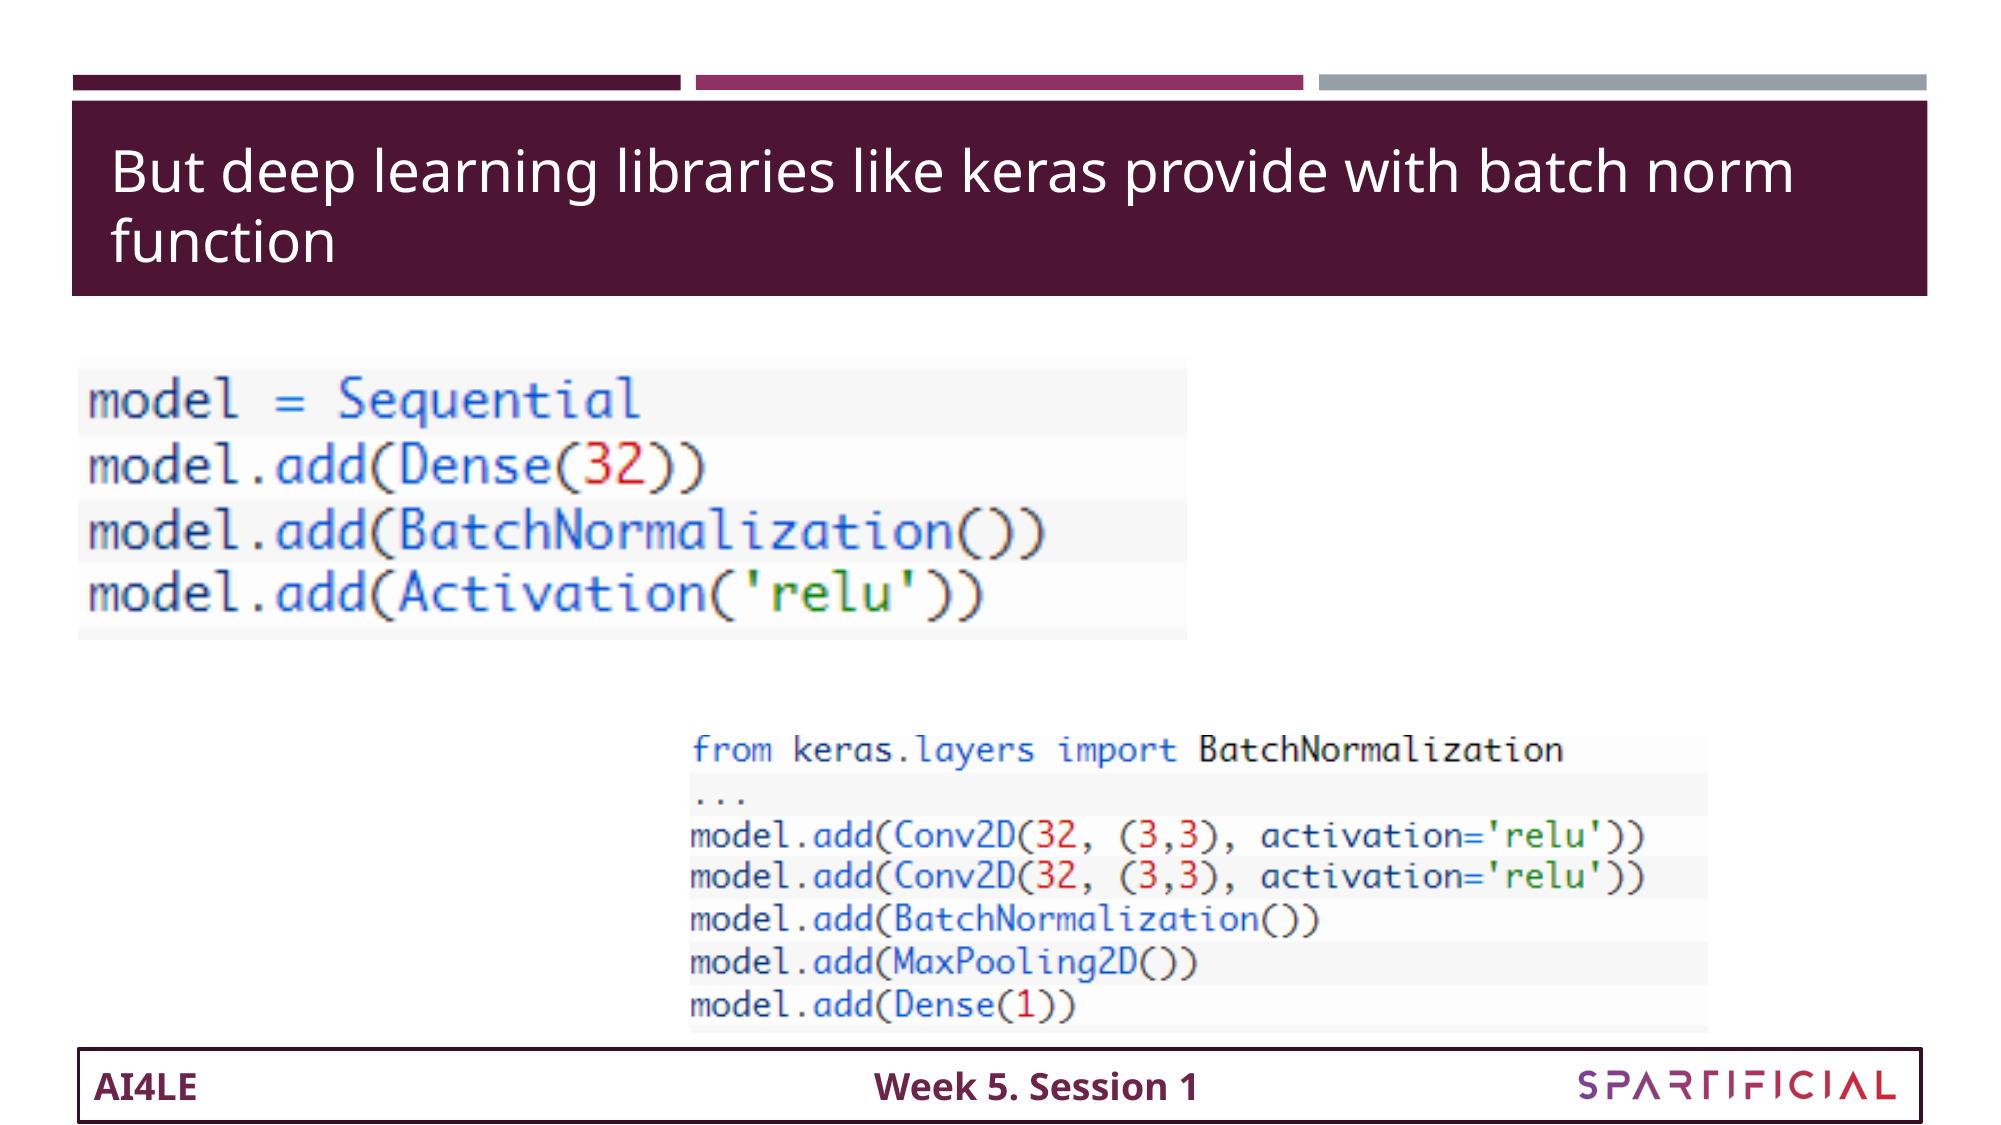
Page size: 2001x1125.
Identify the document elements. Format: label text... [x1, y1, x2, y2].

picture [1571, 1054, 1905, 1117]
text_box AI4LE Week 5. Session 1 [78, 1049, 1922, 1122]
title But deep learning libraries like keras provide with batch norm function [95, 115, 1905, 282]
picture [77, 357, 1187, 640]
picture [689, 734, 1709, 1034]
